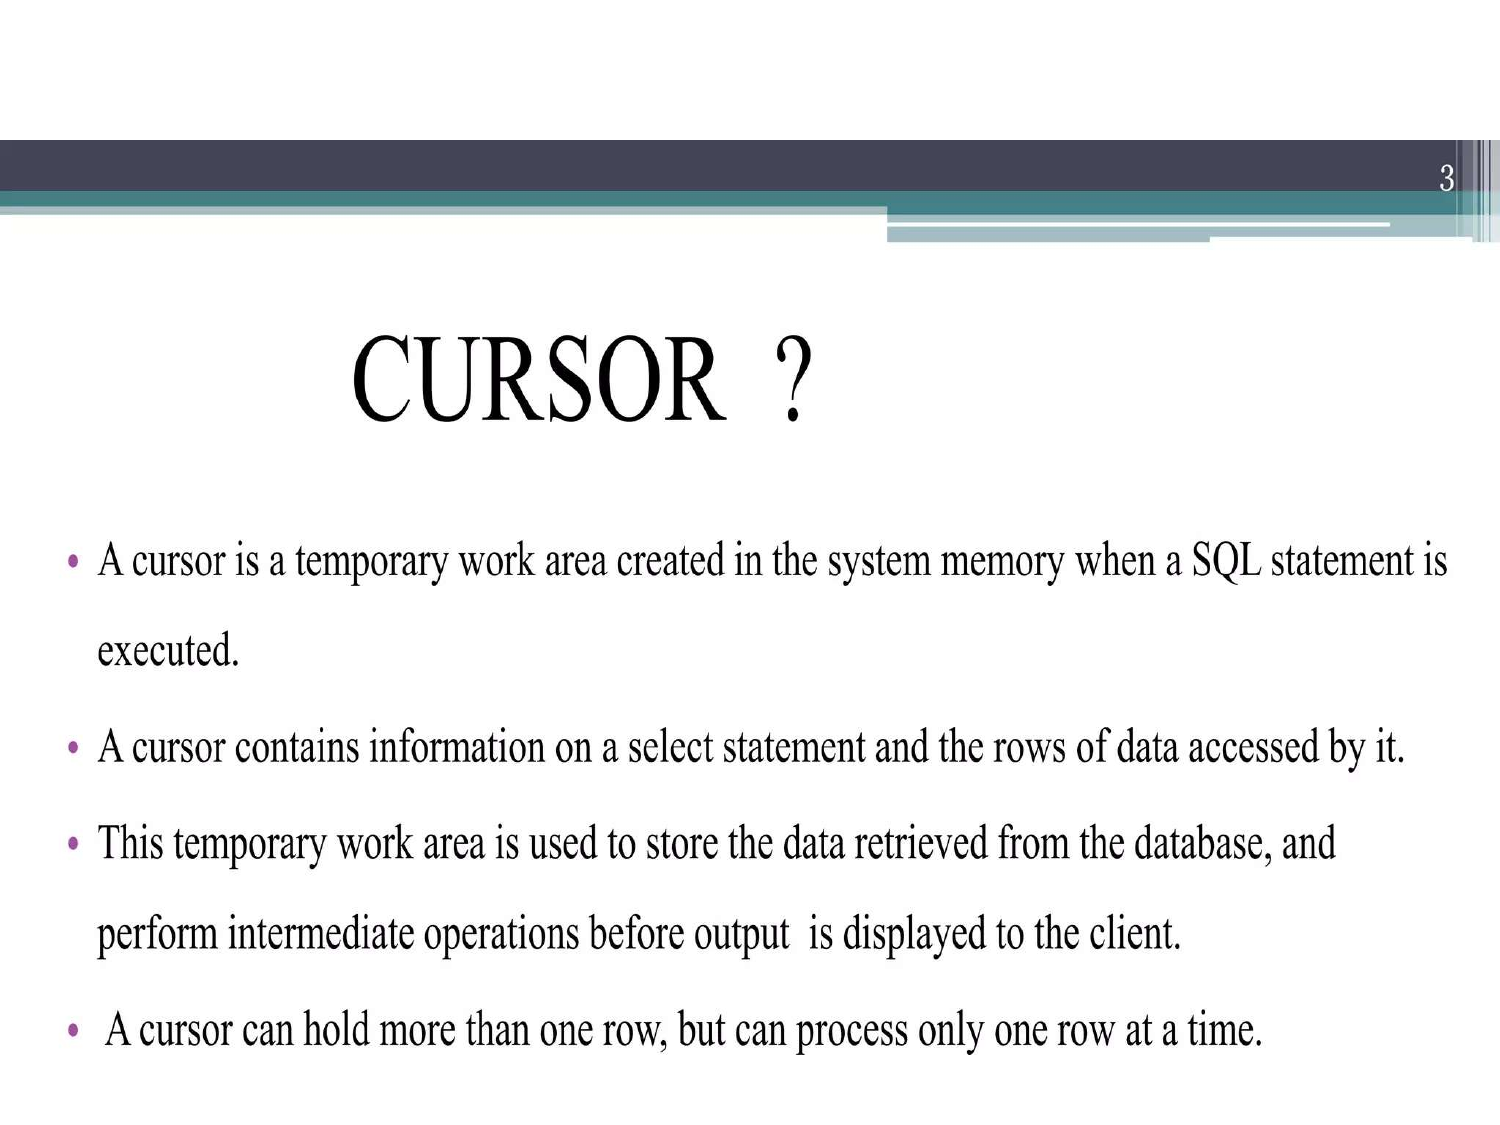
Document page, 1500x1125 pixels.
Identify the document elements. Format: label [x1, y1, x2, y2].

picture [0, 140, 1500, 1125]
